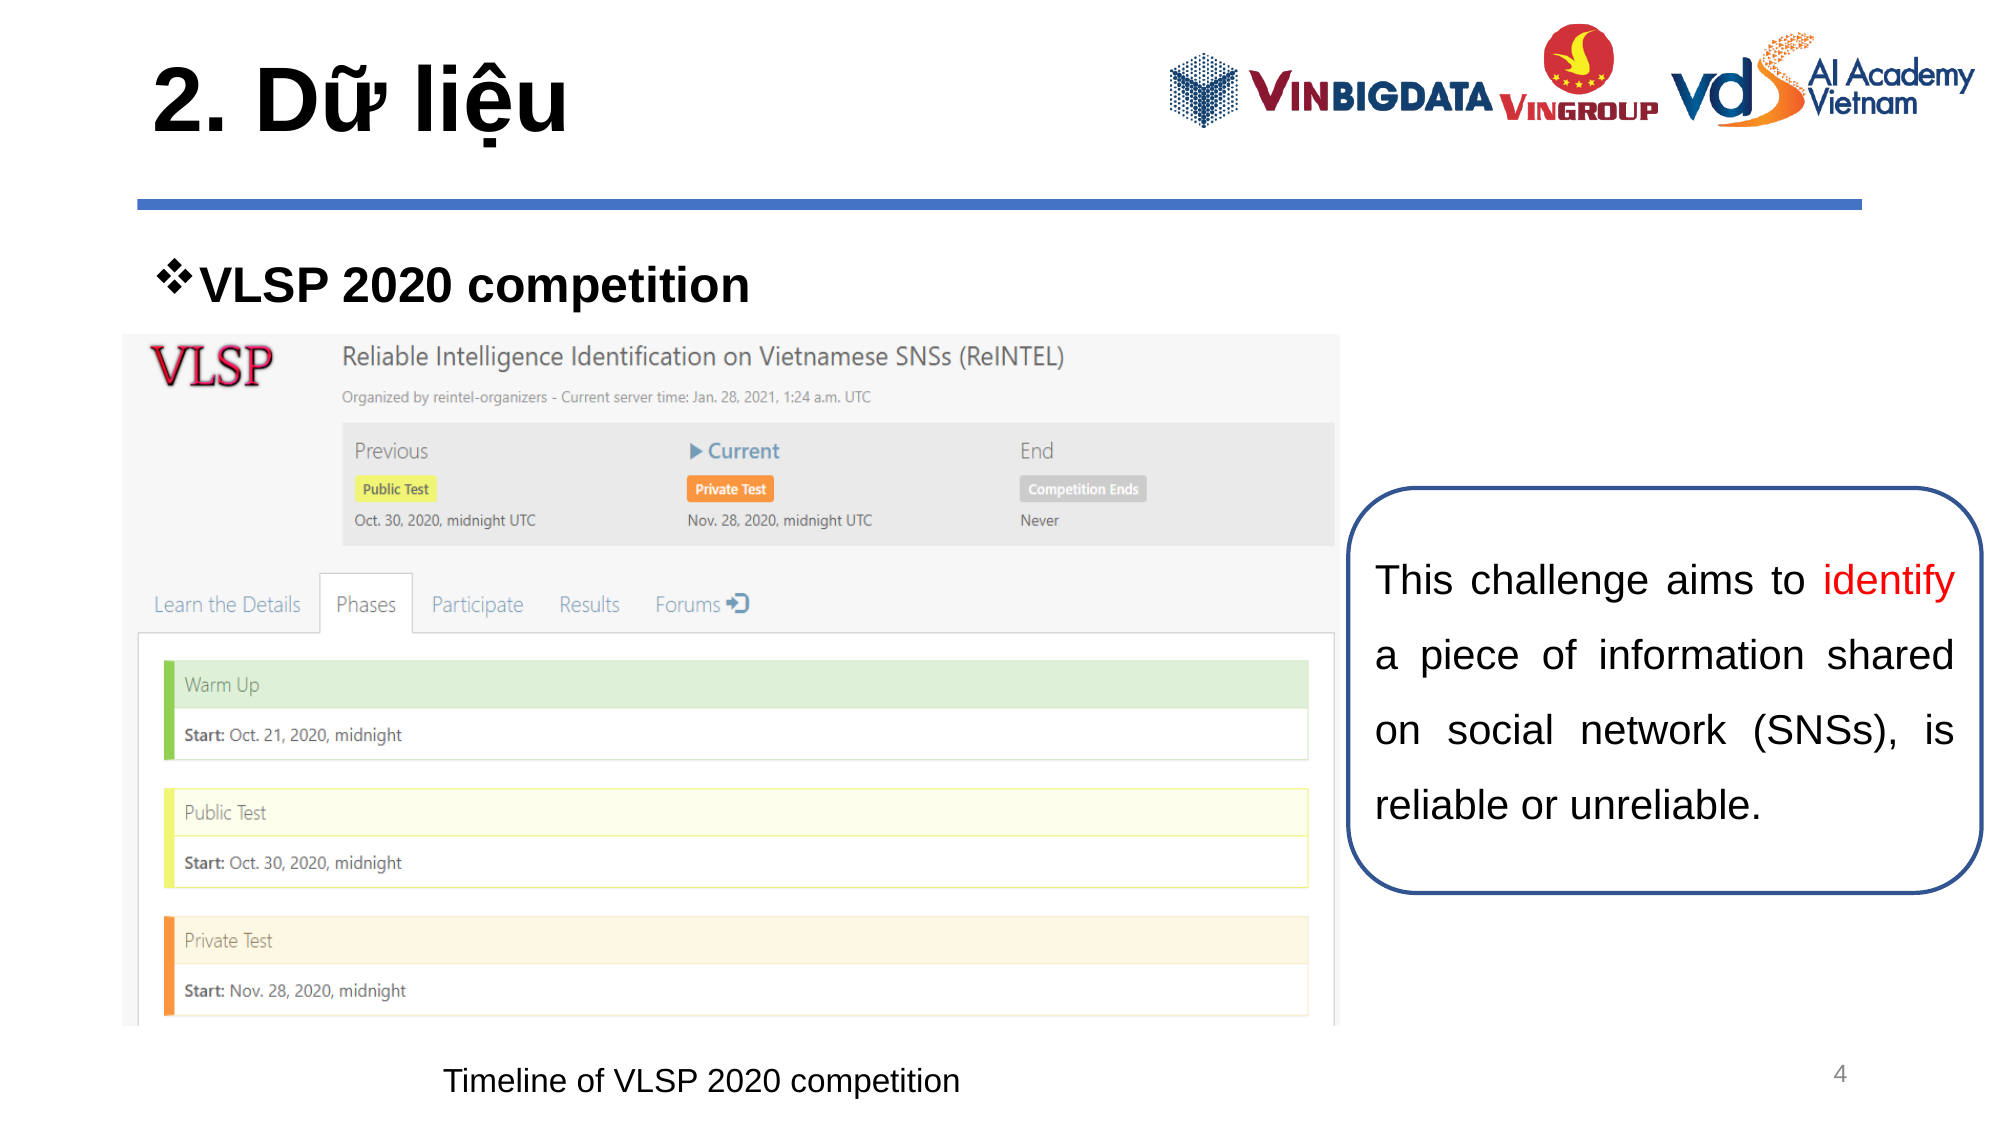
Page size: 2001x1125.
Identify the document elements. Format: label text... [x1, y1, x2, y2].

title 2. Dữ liệu [137, 0, 1171, 204]
picture [1171, 0, 1665, 158]
text_box Timeline of VLSP 2020 competition [137, 1052, 1267, 1107]
picture [1671, 32, 1975, 127]
text_box VLSP 2020 competition [137, 245, 850, 320]
slide_number 4 [1412, 1042, 1863, 1103]
text_box [1346, 485, 1984, 896]
picture [122, 334, 1341, 1026]
